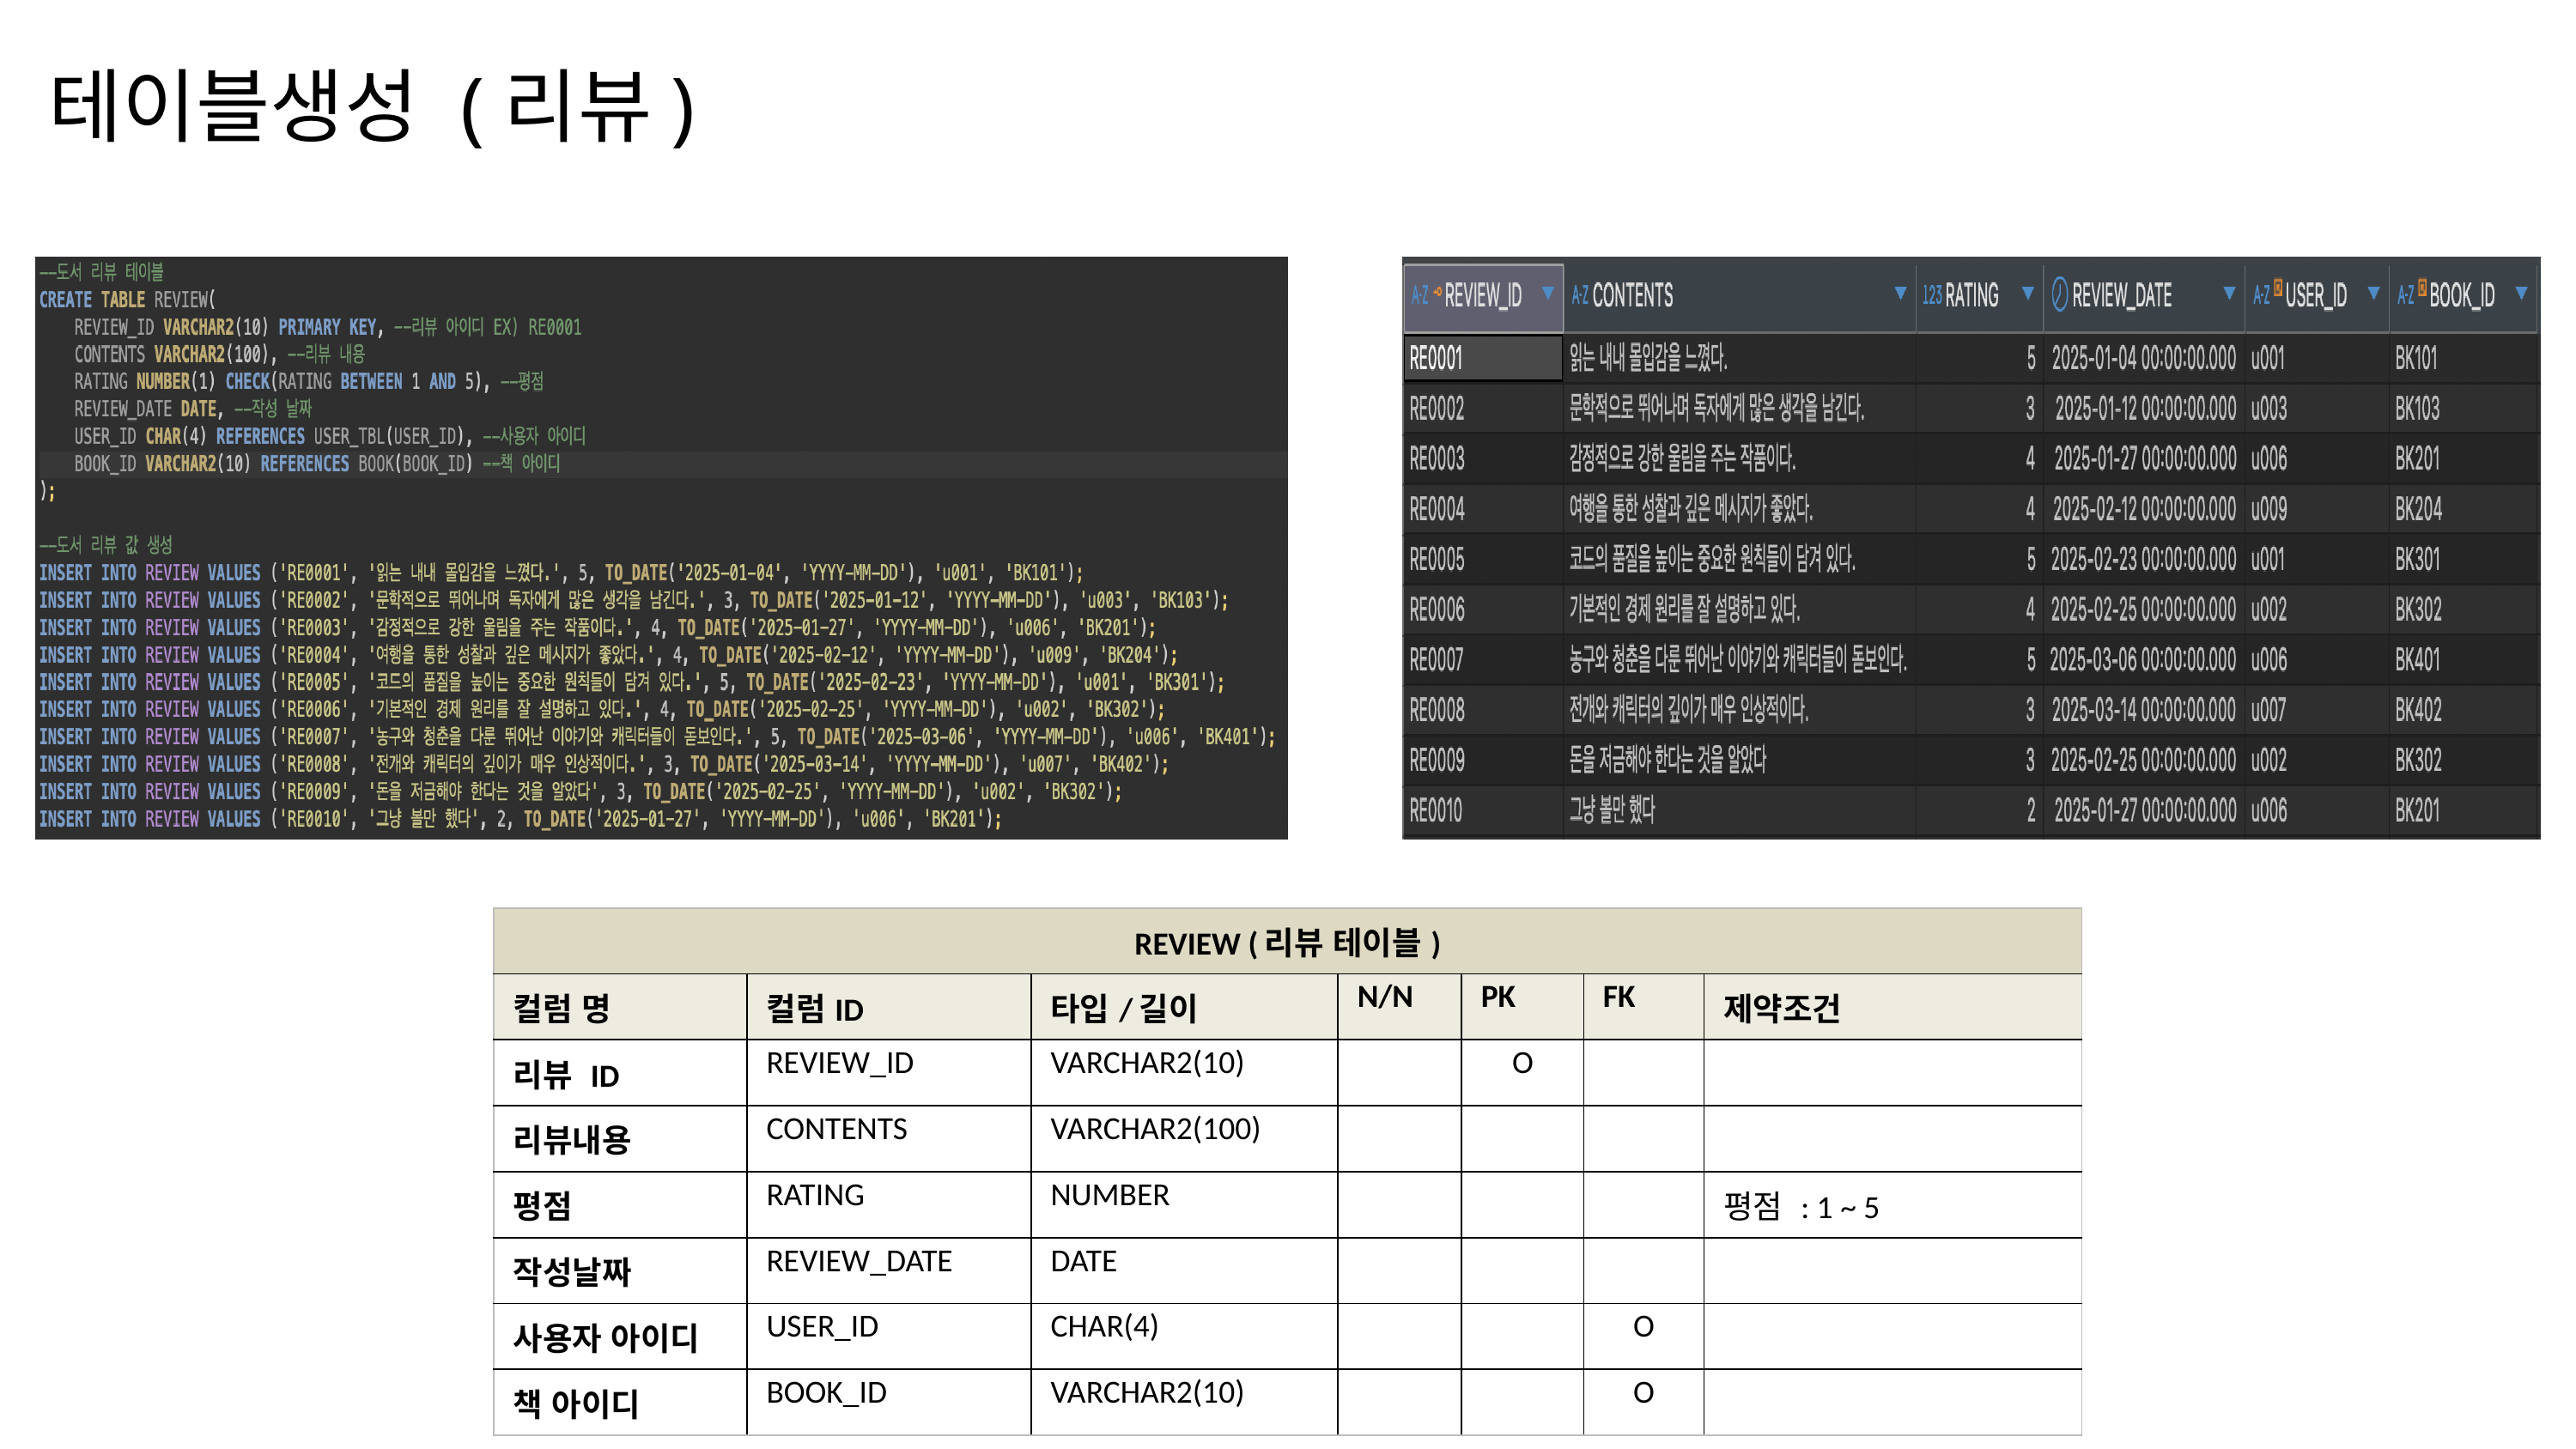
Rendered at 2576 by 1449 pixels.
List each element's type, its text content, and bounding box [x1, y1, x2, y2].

table_cell [1704, 1370, 2081, 1434]
table_cell [1339, 1304, 1461, 1368]
table_cell N/N [1339, 974, 1461, 1039]
table_cell [1704, 1040, 2081, 1105]
table_cell 제약조건 [1704, 974, 2081, 1039]
table_cell CONTENTS [748, 1106, 1030, 1171]
table_cell [1339, 1239, 1461, 1303]
table_cell [1339, 1173, 1461, 1237]
table_cell 평점 [495, 1173, 746, 1237]
table_cell O [1584, 1304, 1704, 1368]
table_cell VARCHAR2(100) [1032, 1106, 1337, 1171]
table_cell [1339, 1106, 1461, 1171]
table_cell [1584, 1106, 1704, 1171]
table_cell [1462, 1370, 1583, 1434]
table_cell 사용자 아이디 [495, 1304, 746, 1368]
table_cell 리뷰내용 [495, 1106, 746, 1171]
title 테이블생성 (리뷰) [35, 15, 1196, 159]
table_cell VARCHAR2(10) [1032, 1040, 1337, 1105]
table_cell [1339, 1040, 1461, 1105]
table_cell O [1462, 1040, 1583, 1105]
table_cell 컬럼ID [748, 974, 1030, 1039]
picture [1402, 257, 2542, 840]
table_cell [1462, 1239, 1583, 1303]
table_cell VARCHAR2(10) [1032, 1370, 1337, 1434]
table_cell NUMBER [1032, 1173, 1337, 1237]
table_cell [1584, 1173, 1704, 1237]
table_cell PK [1462, 974, 1583, 1039]
table_cell CHAR(4) [1032, 1304, 1337, 1368]
table_cell [1462, 1173, 1583, 1237]
table_cell [1704, 1106, 2081, 1171]
table_cell DATE [1032, 1239, 1337, 1303]
table_cell [1584, 1239, 1704, 1303]
table_cell USER_ID [748, 1304, 1030, 1368]
table_cell FK [1584, 974, 1704, 1039]
table_cell REVIEW_DATE [748, 1239, 1030, 1303]
table_cell 책 아이디 [495, 1370, 746, 1434]
table_cell [1339, 1370, 1461, 1434]
table_cell O [1584, 1370, 1704, 1434]
picture [34, 257, 1289, 840]
table_cell RATING [748, 1173, 1030, 1237]
table_cell 리뷰 ID [495, 1040, 746, 1105]
table_cell BOOK_ID [748, 1370, 1030, 1434]
table_cell 타입/길이 [1032, 974, 1337, 1039]
table_header REVIEW (리뷰 테이블) [495, 909, 2081, 973]
table_cell [1704, 1304, 2081, 1368]
table_cell 컬럼 명 [495, 974, 746, 1039]
table_cell REVIEW_ID [748, 1040, 1030, 1105]
table_cell [1462, 1304, 1583, 1368]
table_cell 평점 : 1 ~ 5 [1704, 1173, 2081, 1237]
table_cell [1704, 1239, 2081, 1303]
table_cell [1584, 1040, 1704, 1105]
table_cell [1462, 1106, 1583, 1171]
table_cell 작성날짜 [495, 1239, 746, 1303]
